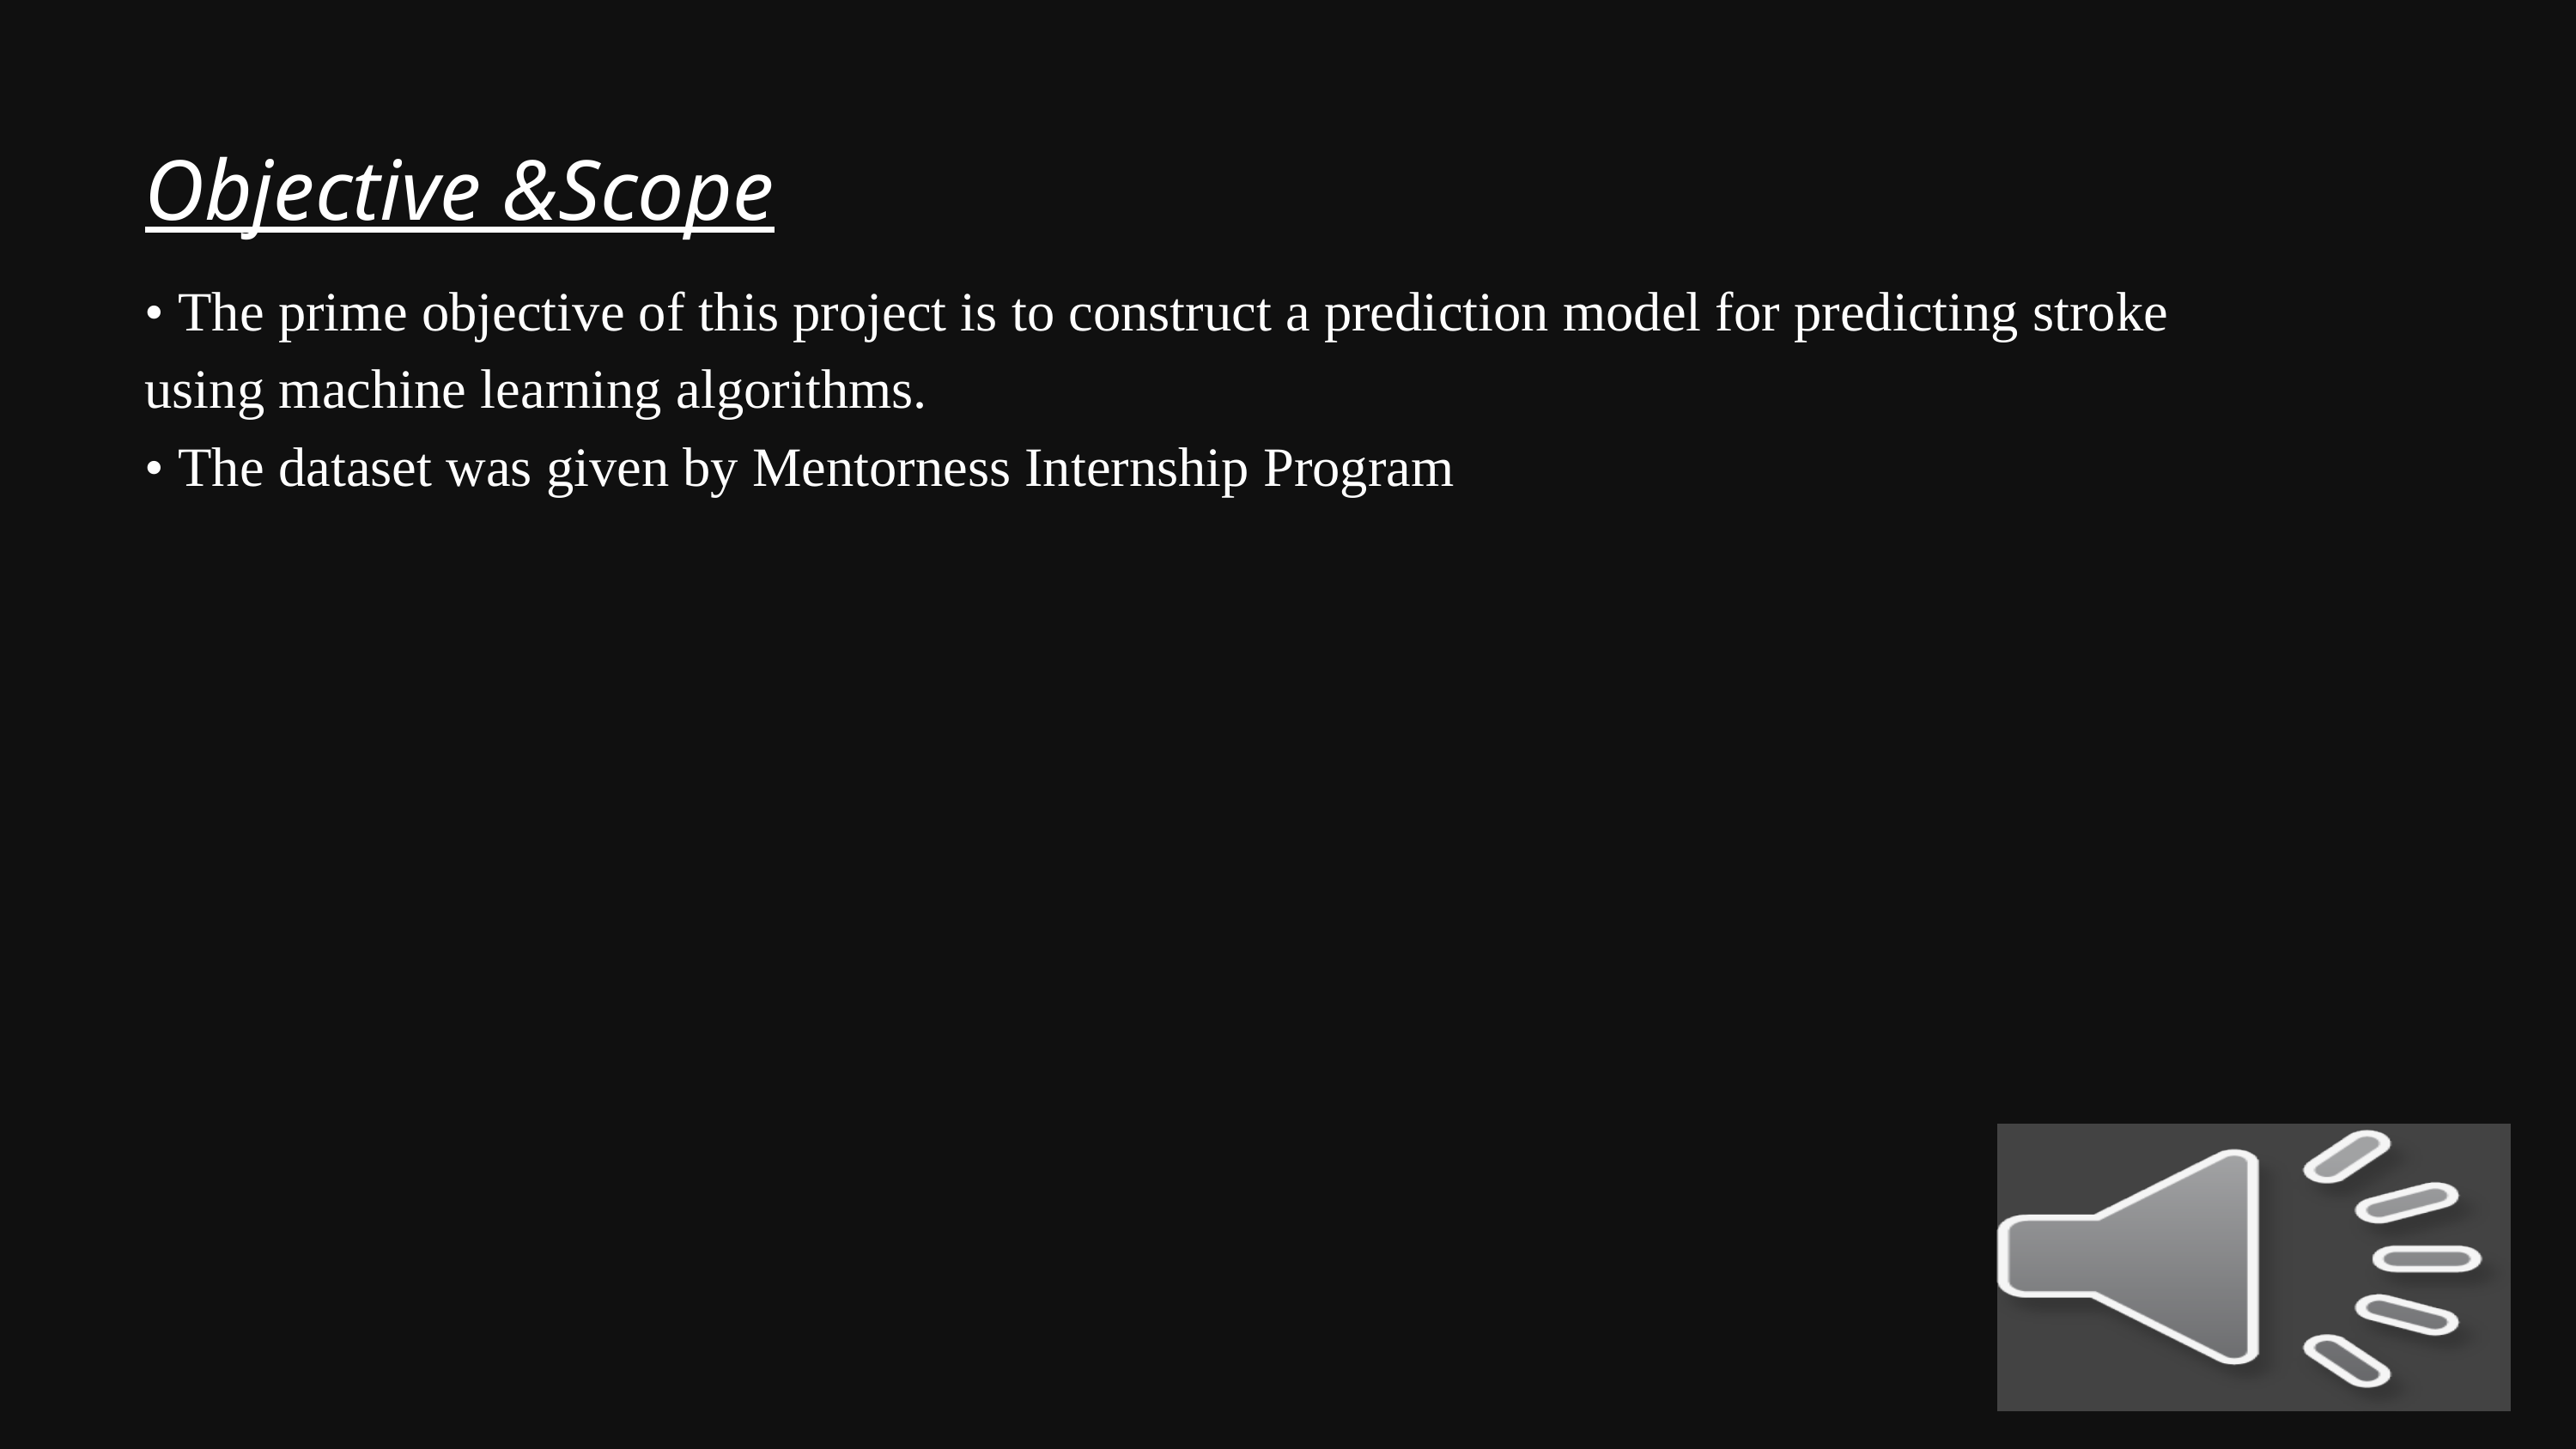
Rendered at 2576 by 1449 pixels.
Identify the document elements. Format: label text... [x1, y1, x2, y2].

text_box Objective &Scope [144, 120, 792, 237]
text_box • The prime objective of this project is to construct a prediction model for predicting stroke using machine learning algorithms. • The dataset was given by Mentorness Internship Program [144, 264, 2291, 498]
picture [1996, 1122, 2512, 1413]
